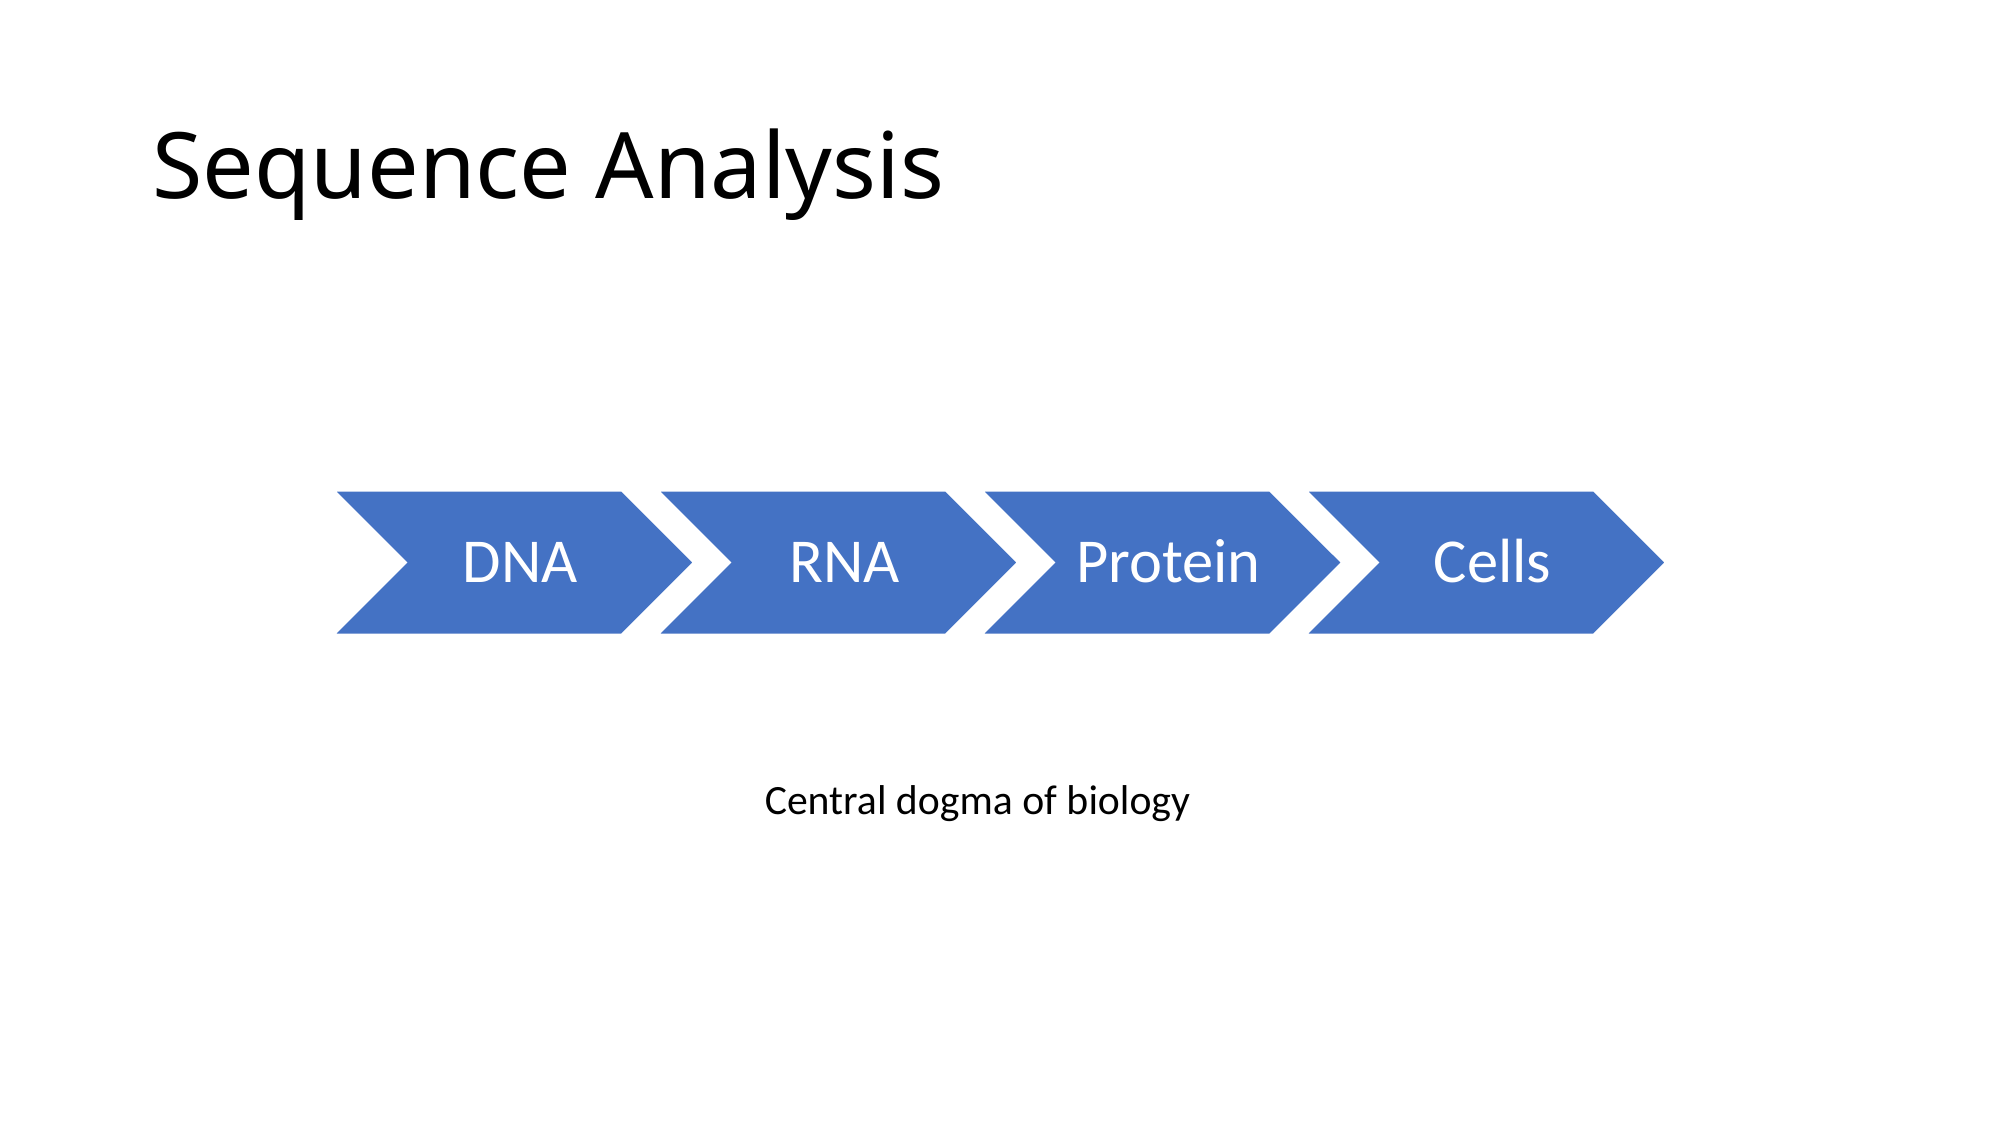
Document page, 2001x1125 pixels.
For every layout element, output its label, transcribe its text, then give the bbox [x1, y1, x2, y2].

title Sequence Analysis [137, 59, 1863, 278]
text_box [333, 117, 1667, 1007]
